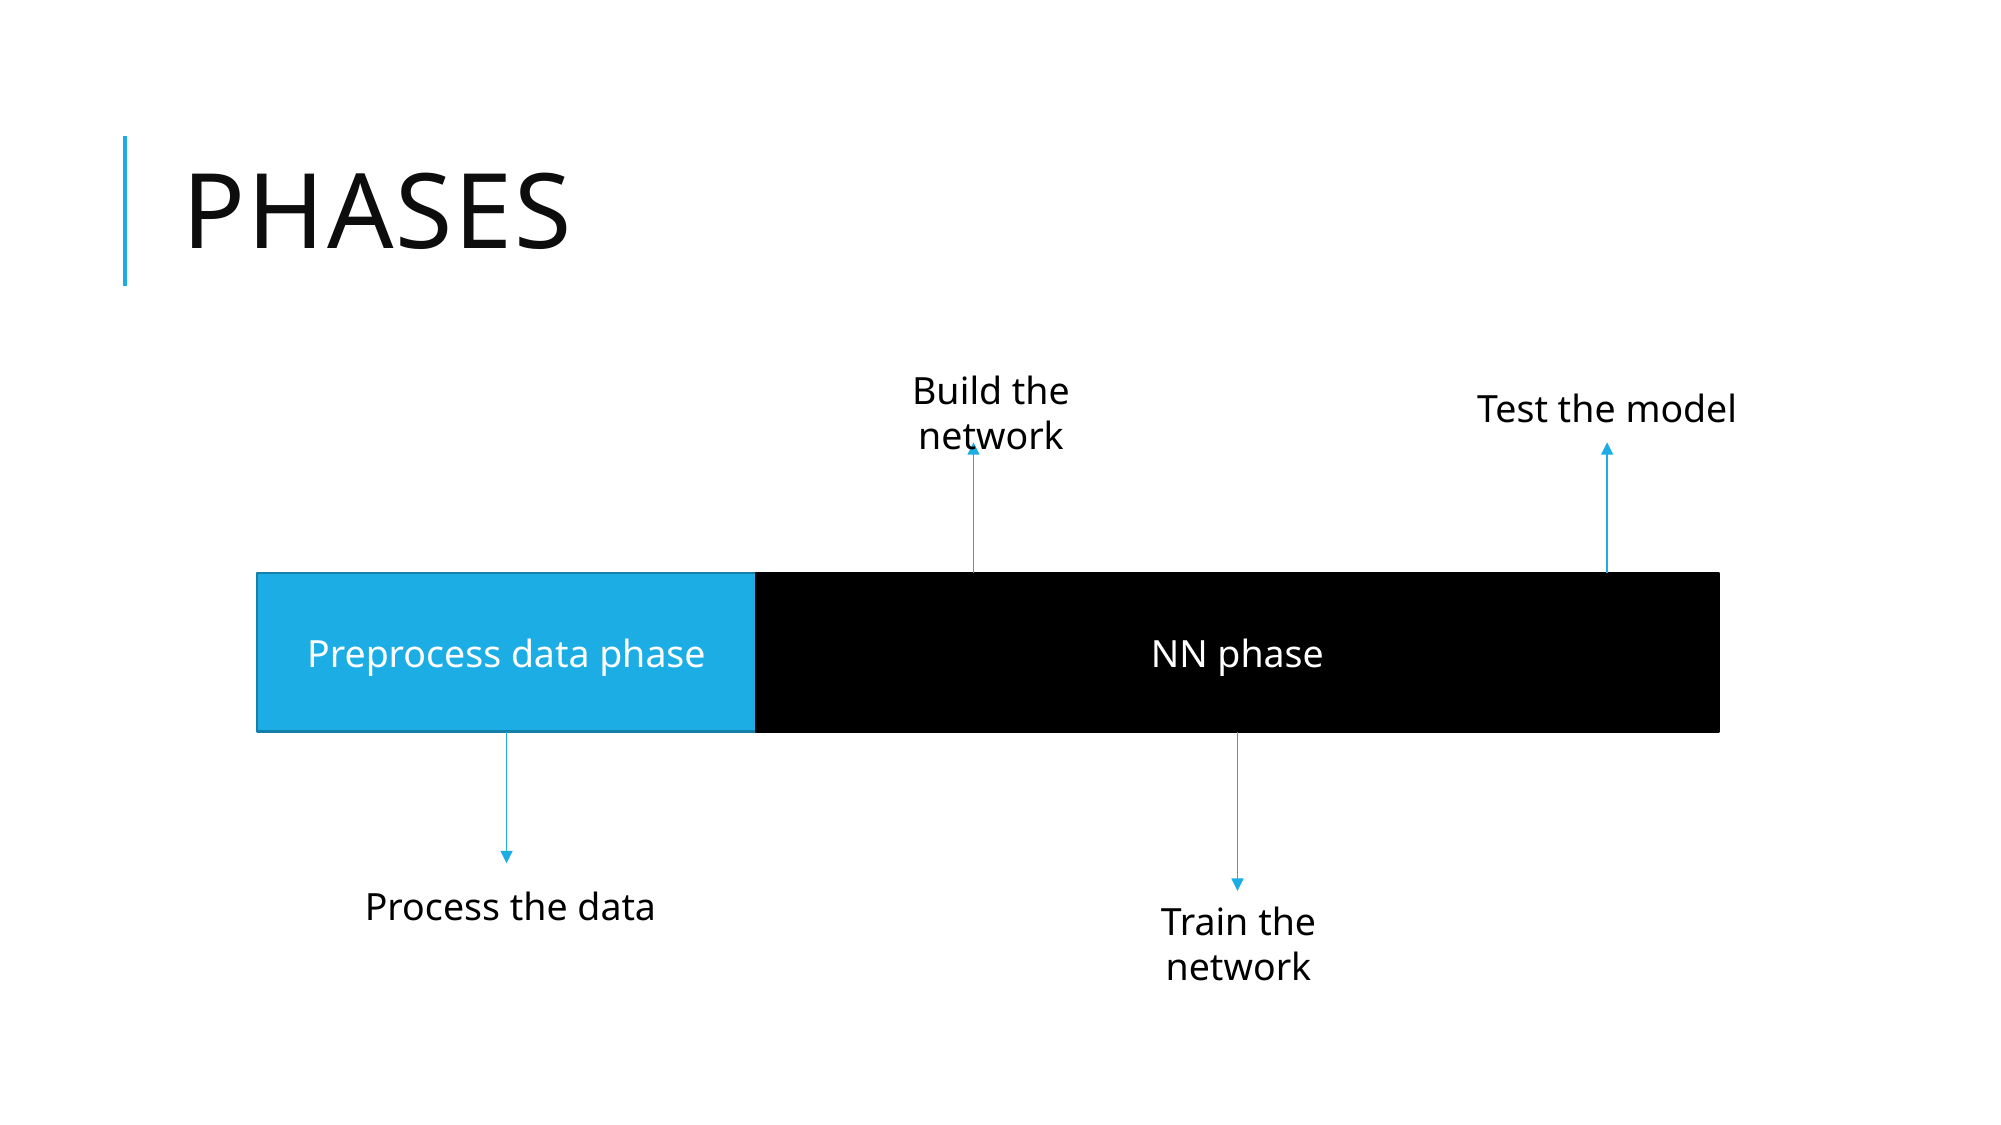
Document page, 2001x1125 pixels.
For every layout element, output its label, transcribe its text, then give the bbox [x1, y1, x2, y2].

text_box Build the network [837, 359, 1145, 465]
text_box Test the model [1447, 377, 1767, 438]
text_box Train the network [1083, 890, 1394, 995]
text_box Preprocess data phase [256, 572, 755, 733]
text_box Process the data [332, 875, 689, 936]
title Phases [168, 96, 1763, 342]
text_box NN phase [755, 572, 1720, 733]
